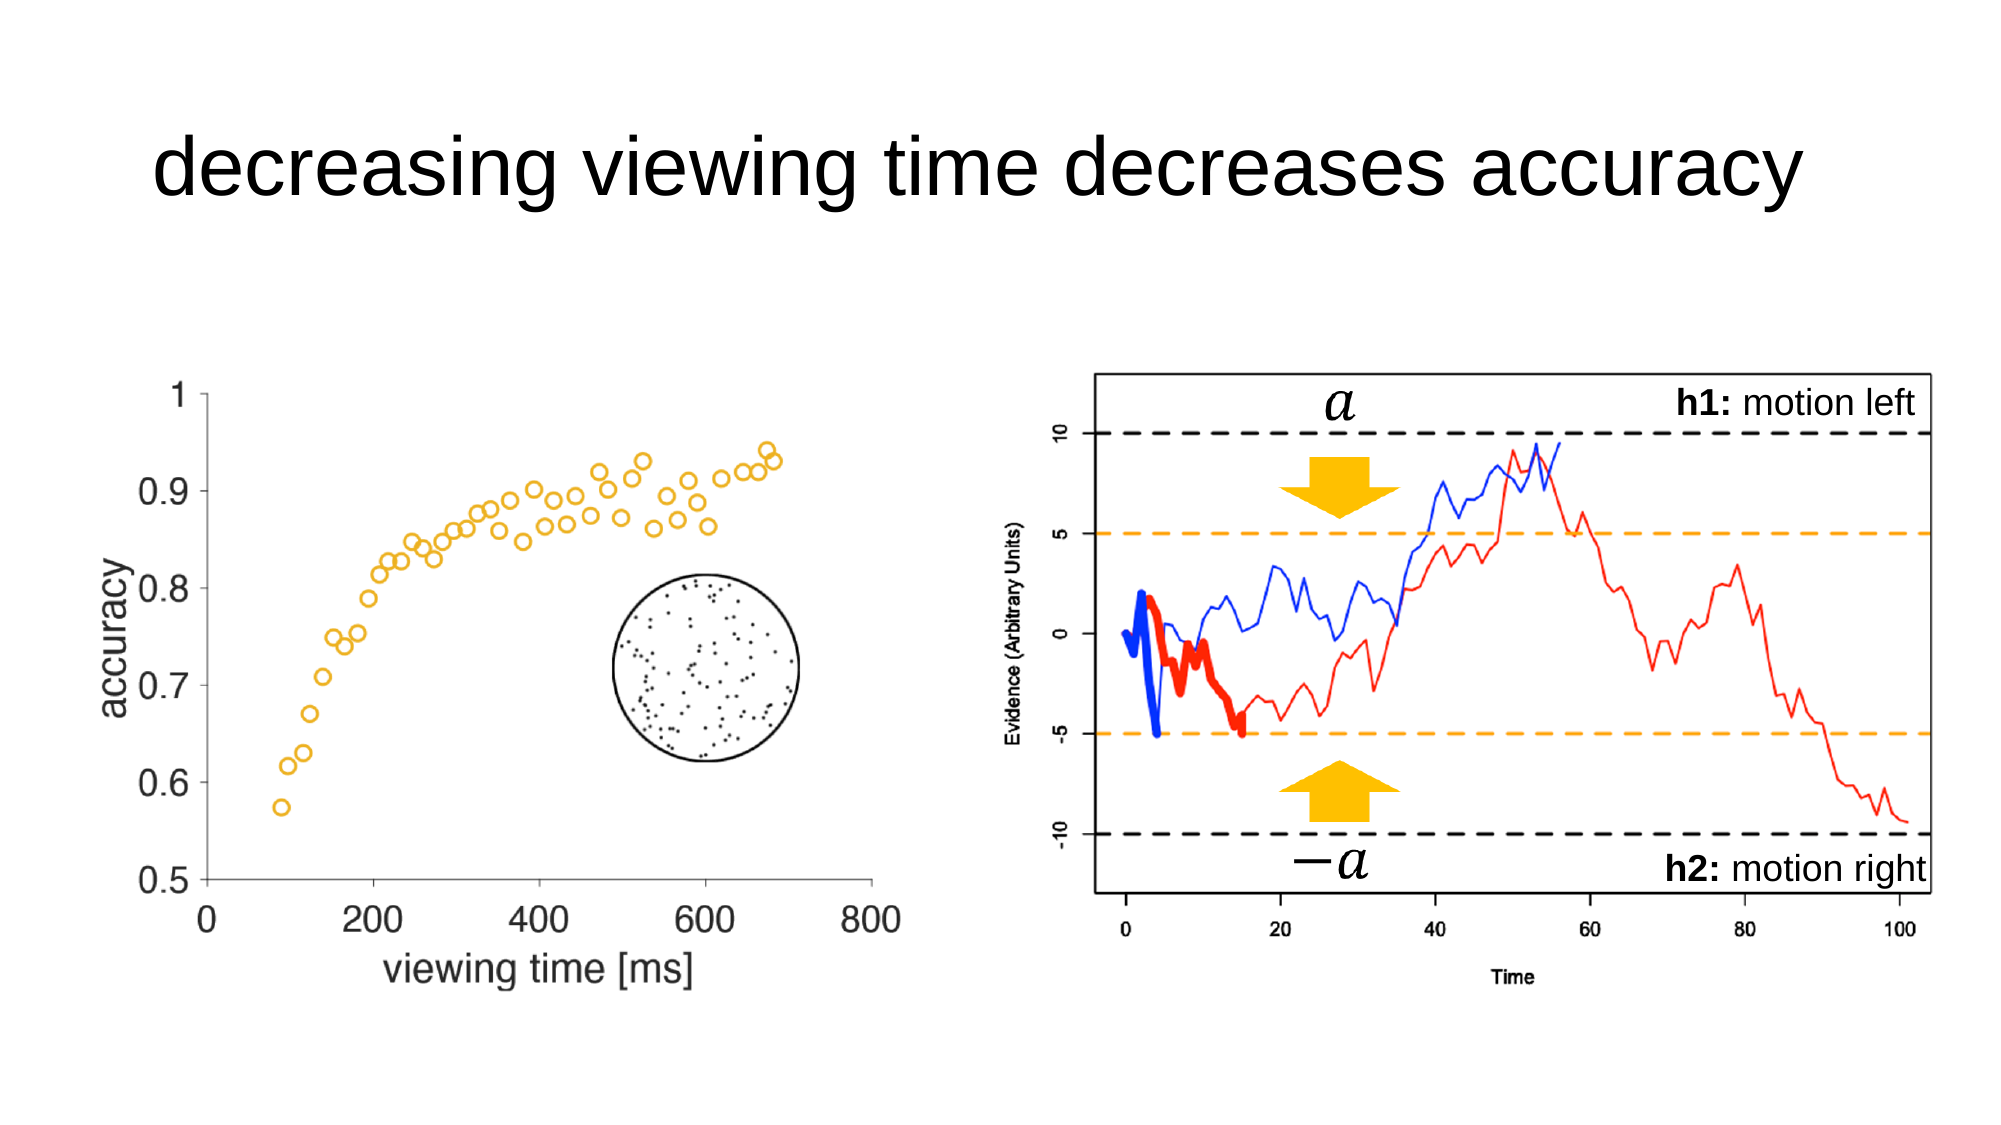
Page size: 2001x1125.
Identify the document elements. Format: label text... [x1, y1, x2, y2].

picture [998, 276, 1981, 1014]
title decreasing viewing time decreases accuracy [137, 59, 1863, 278]
picture [53, 332, 935, 1003]
